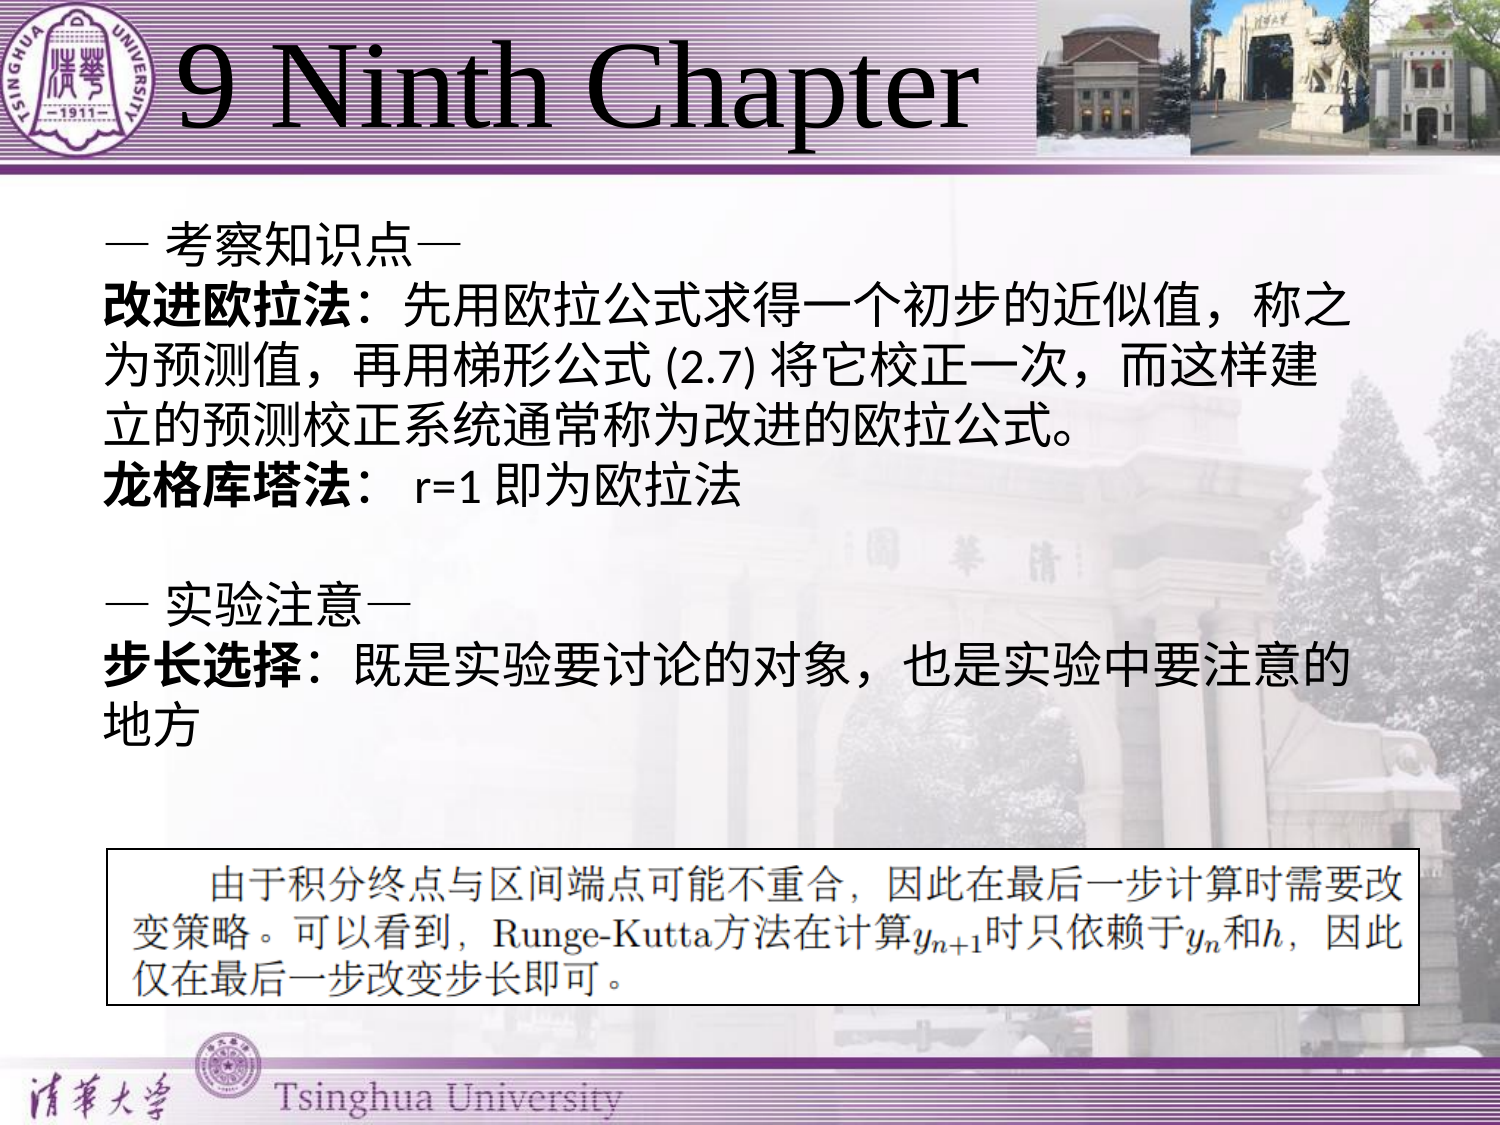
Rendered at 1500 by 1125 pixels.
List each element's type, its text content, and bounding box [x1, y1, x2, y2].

title 9 Ninth Chapter [173, 2, 1353, 92]
text_box —考察知识点— 改进欧拉法：先用欧拉公式求得一个初步的近似值，称之为预测值，再用梯形公式(2.7)将它校正一次，而这样建立的预测校正系统通常称为改进的欧拉公式。 龙格库塔法：r=1即为欧拉法 —实验注意— 步长选择：既是实验要讨论的对象，也是实验中要注意的地方 [87, 206, 1375, 761]
picture [0, 0, 1500, 1125]
